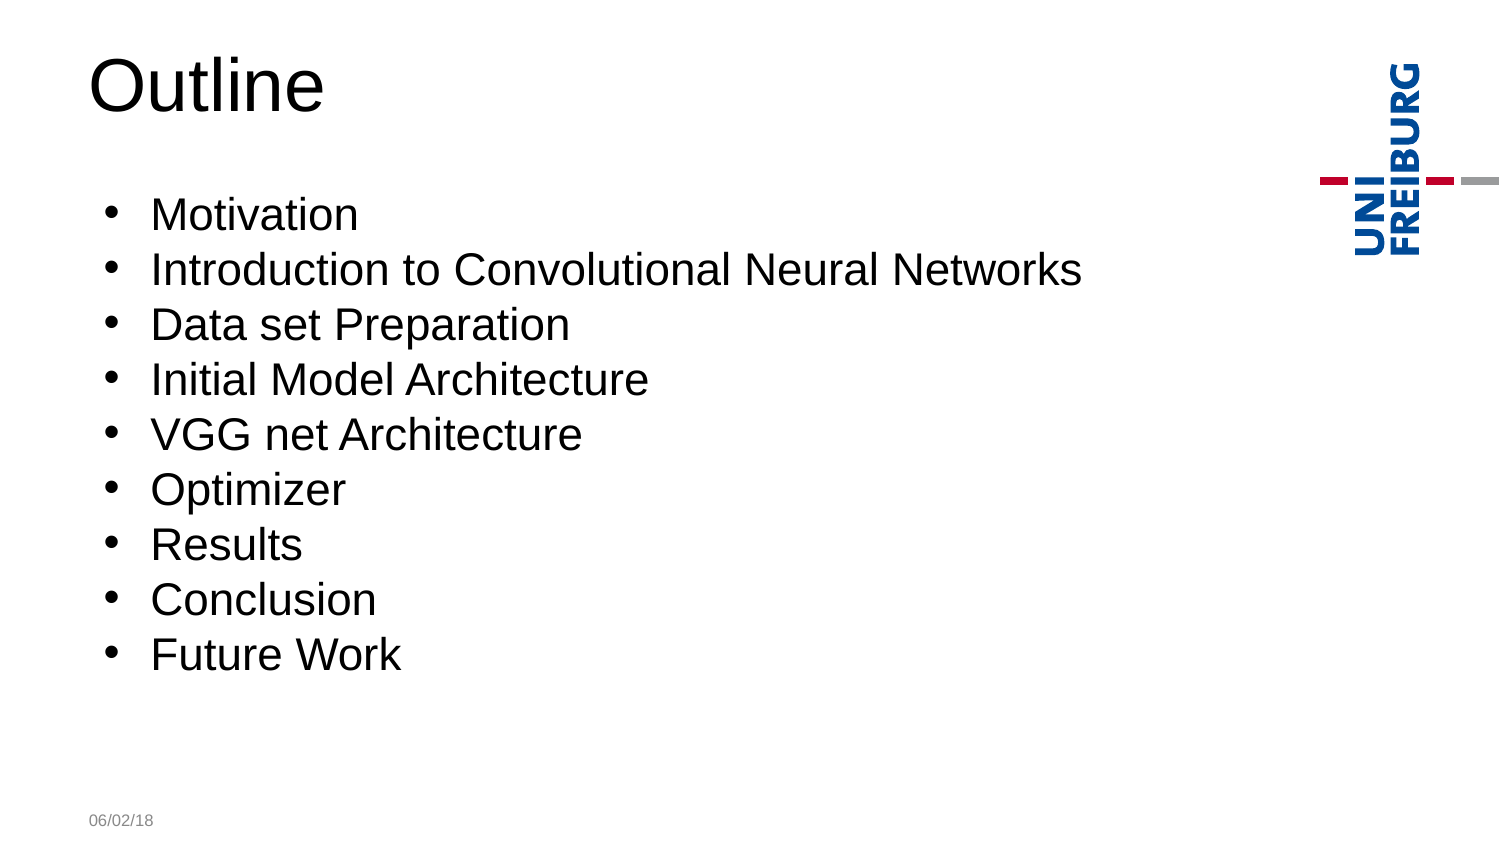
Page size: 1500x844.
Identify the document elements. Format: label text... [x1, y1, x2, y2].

text_box Motivation Introduction to Convolutional Neural Networks Data set Preparation Initial Model Architecture VGG net Architecture Optimizer Results Conclusion Future Work [88, 177, 1235, 687]
text_box Outline [88, 37, 1235, 126]
text_box 06/02/18 [88, 805, 219, 835]
